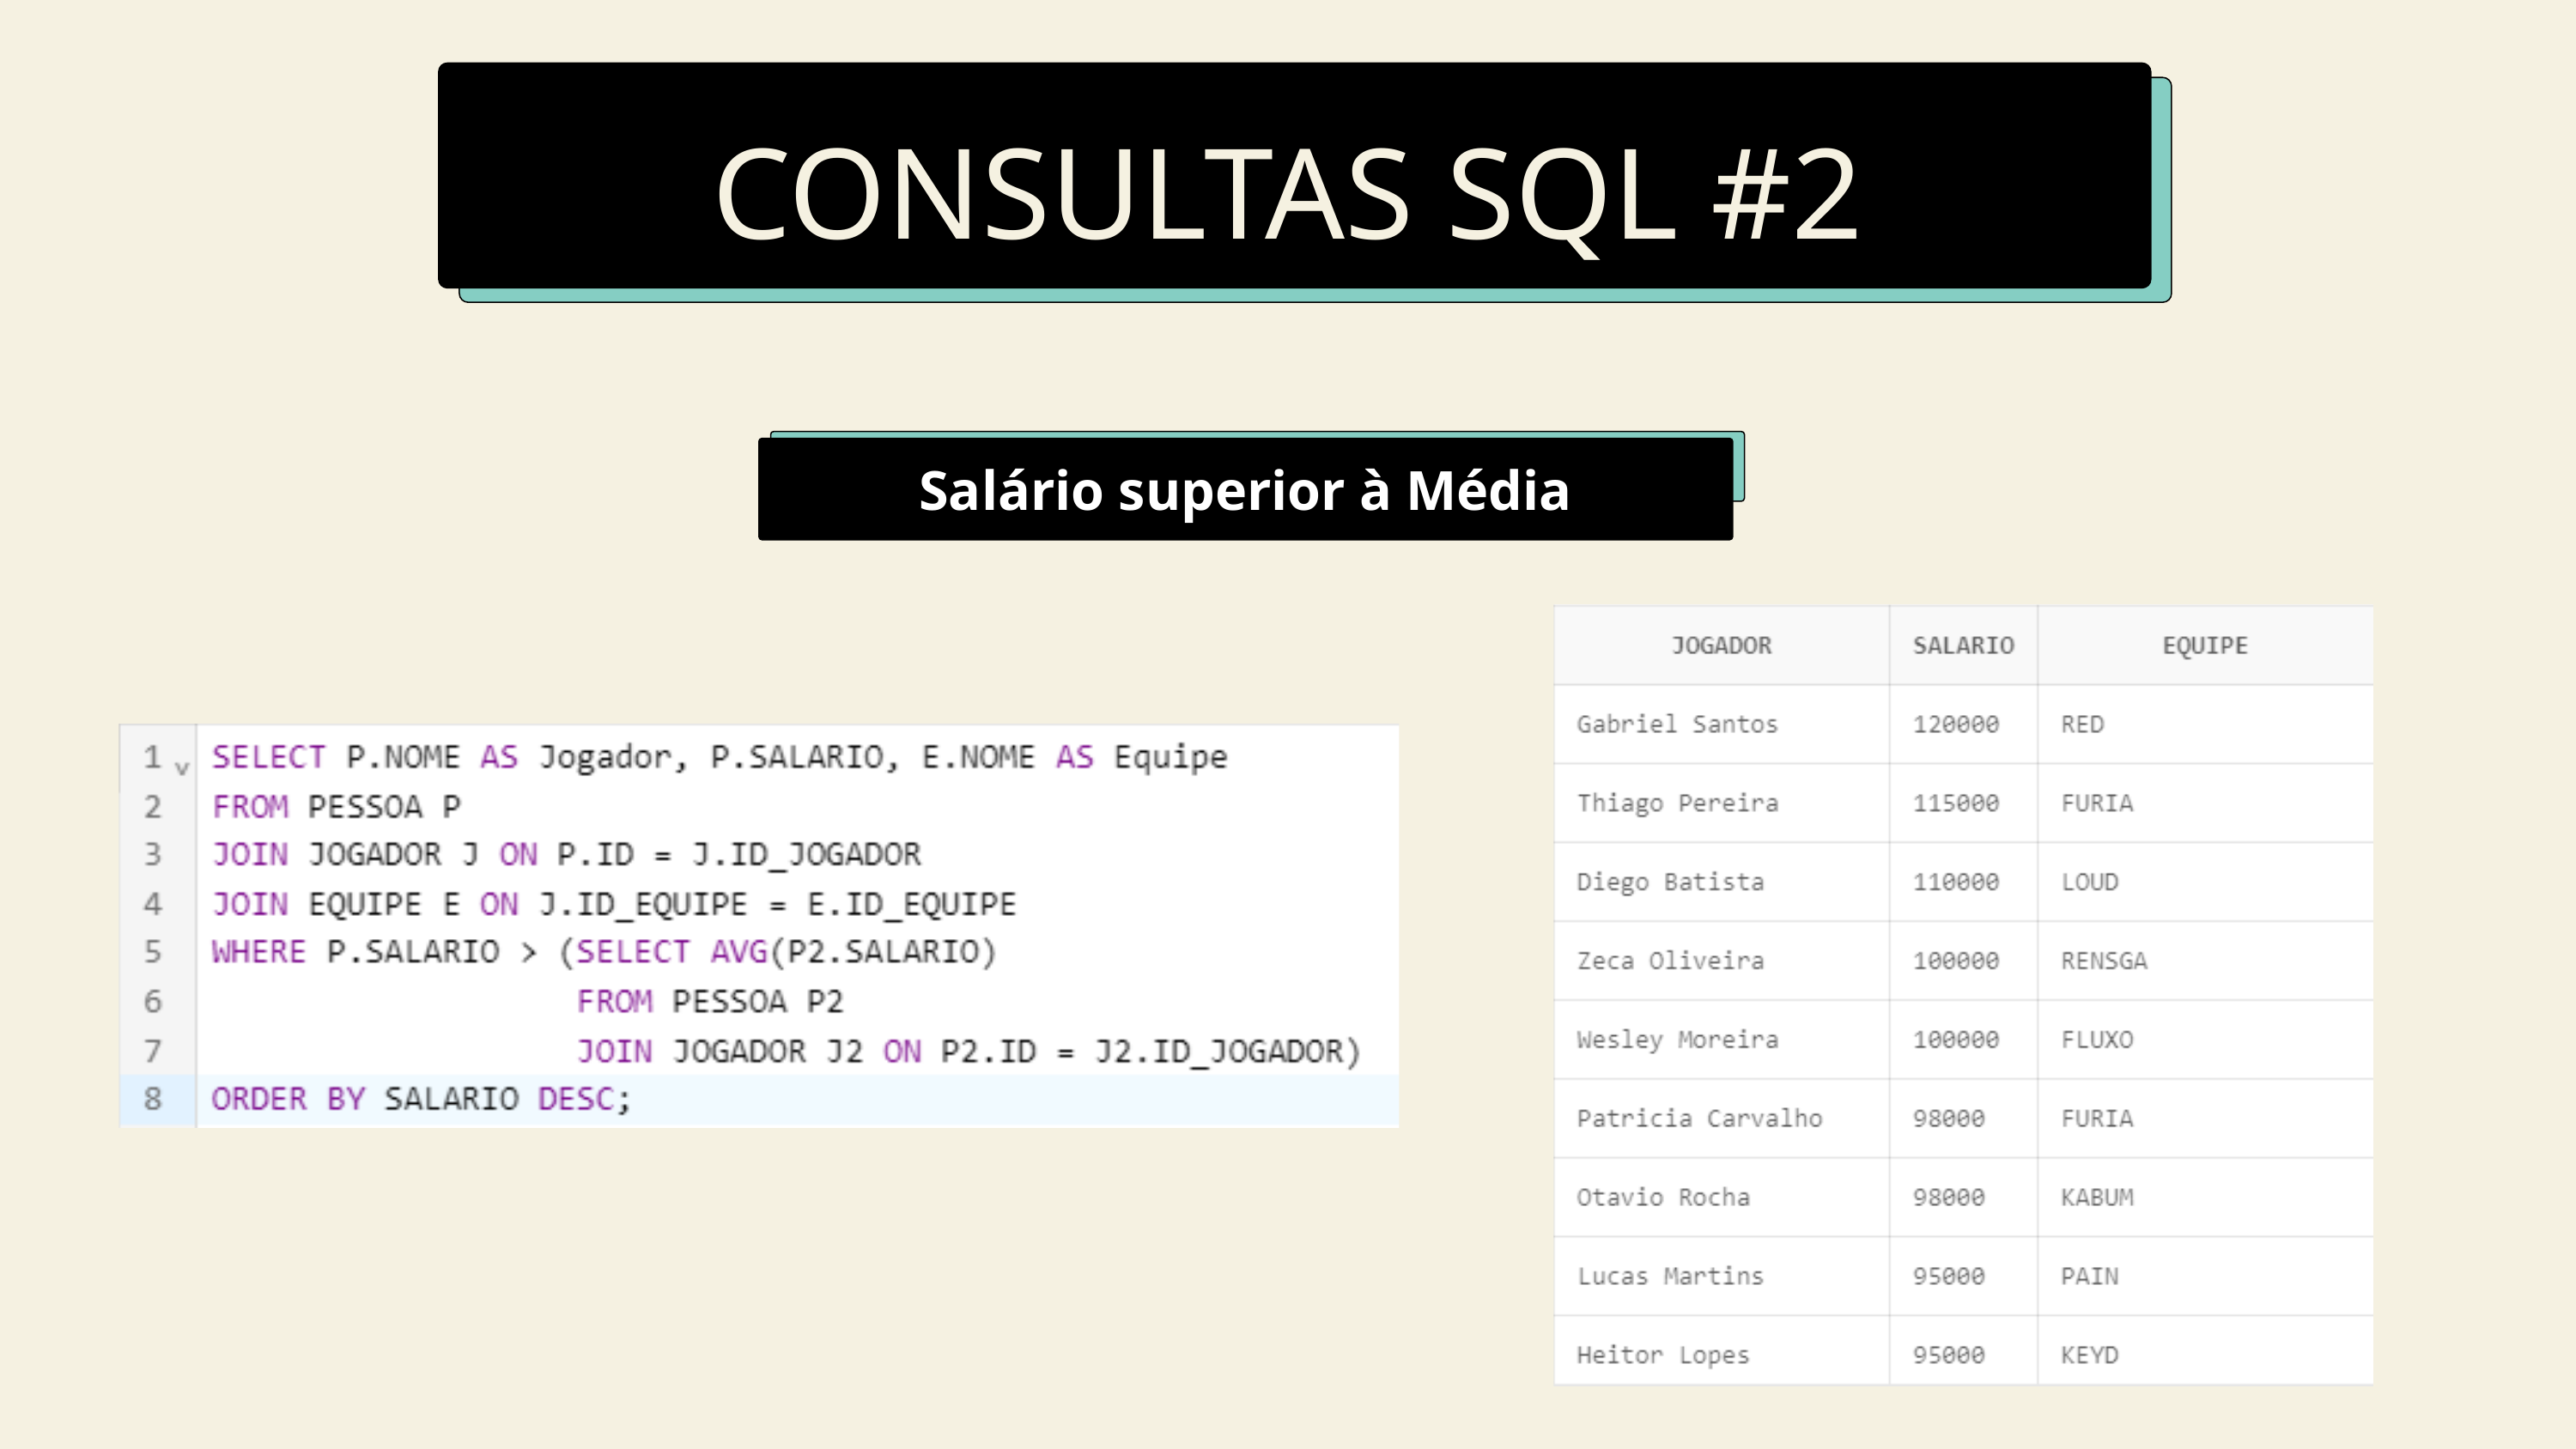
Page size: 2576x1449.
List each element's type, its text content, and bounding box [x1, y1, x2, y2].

text_box [118, 724, 1400, 1128]
text_box CONSULTAS SQL #2 [351, 88, 2225, 440]
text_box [438, 63, 2152, 288]
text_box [459, 76, 2172, 303]
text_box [758, 431, 1745, 541]
text_box [1553, 604, 2373, 1386]
